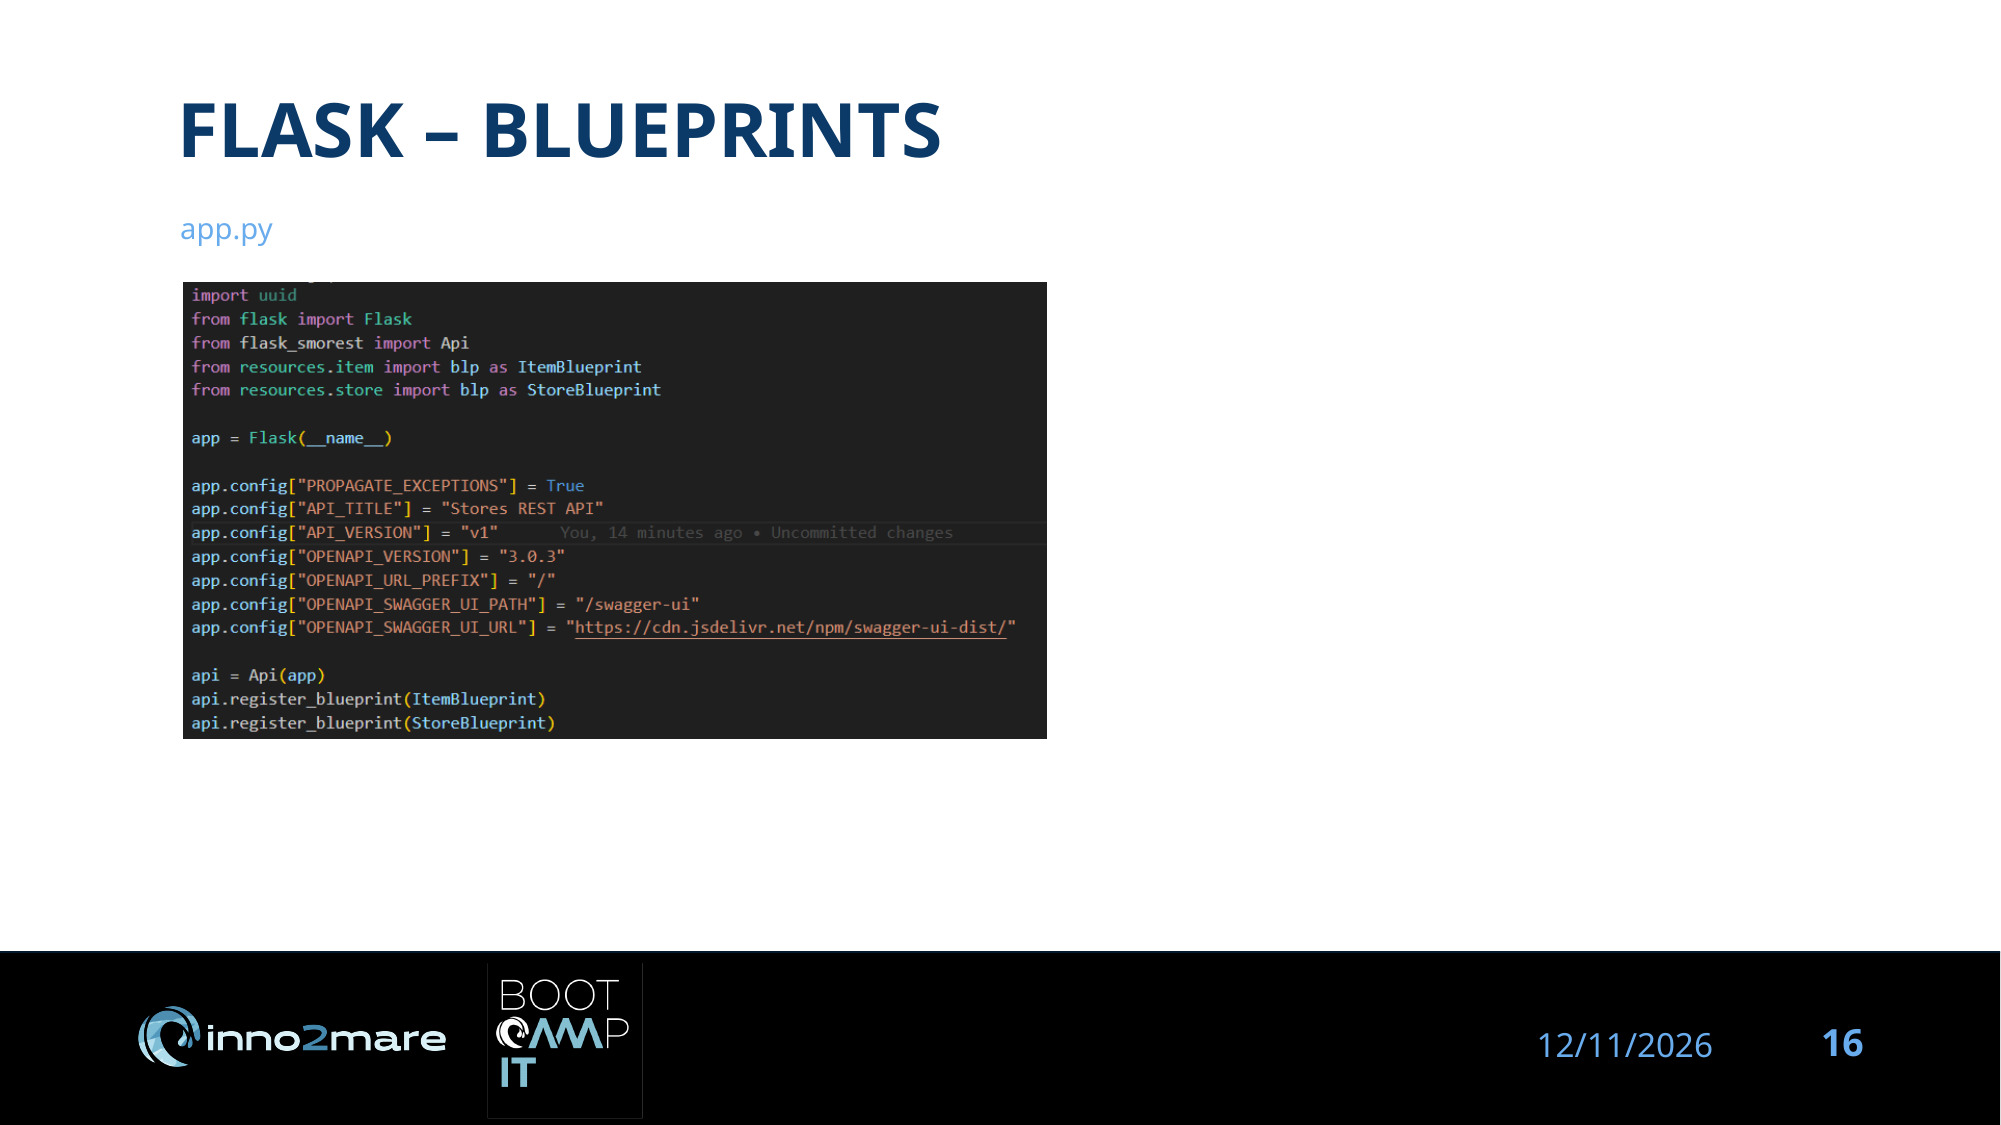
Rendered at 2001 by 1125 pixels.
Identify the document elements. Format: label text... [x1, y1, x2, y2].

text_box FLASK – BLUEPRINTS [162, 62, 1888, 203]
text_box app.py [162, 207, 487, 269]
picture [183, 282, 1047, 739]
picture [138, 957, 690, 1124]
